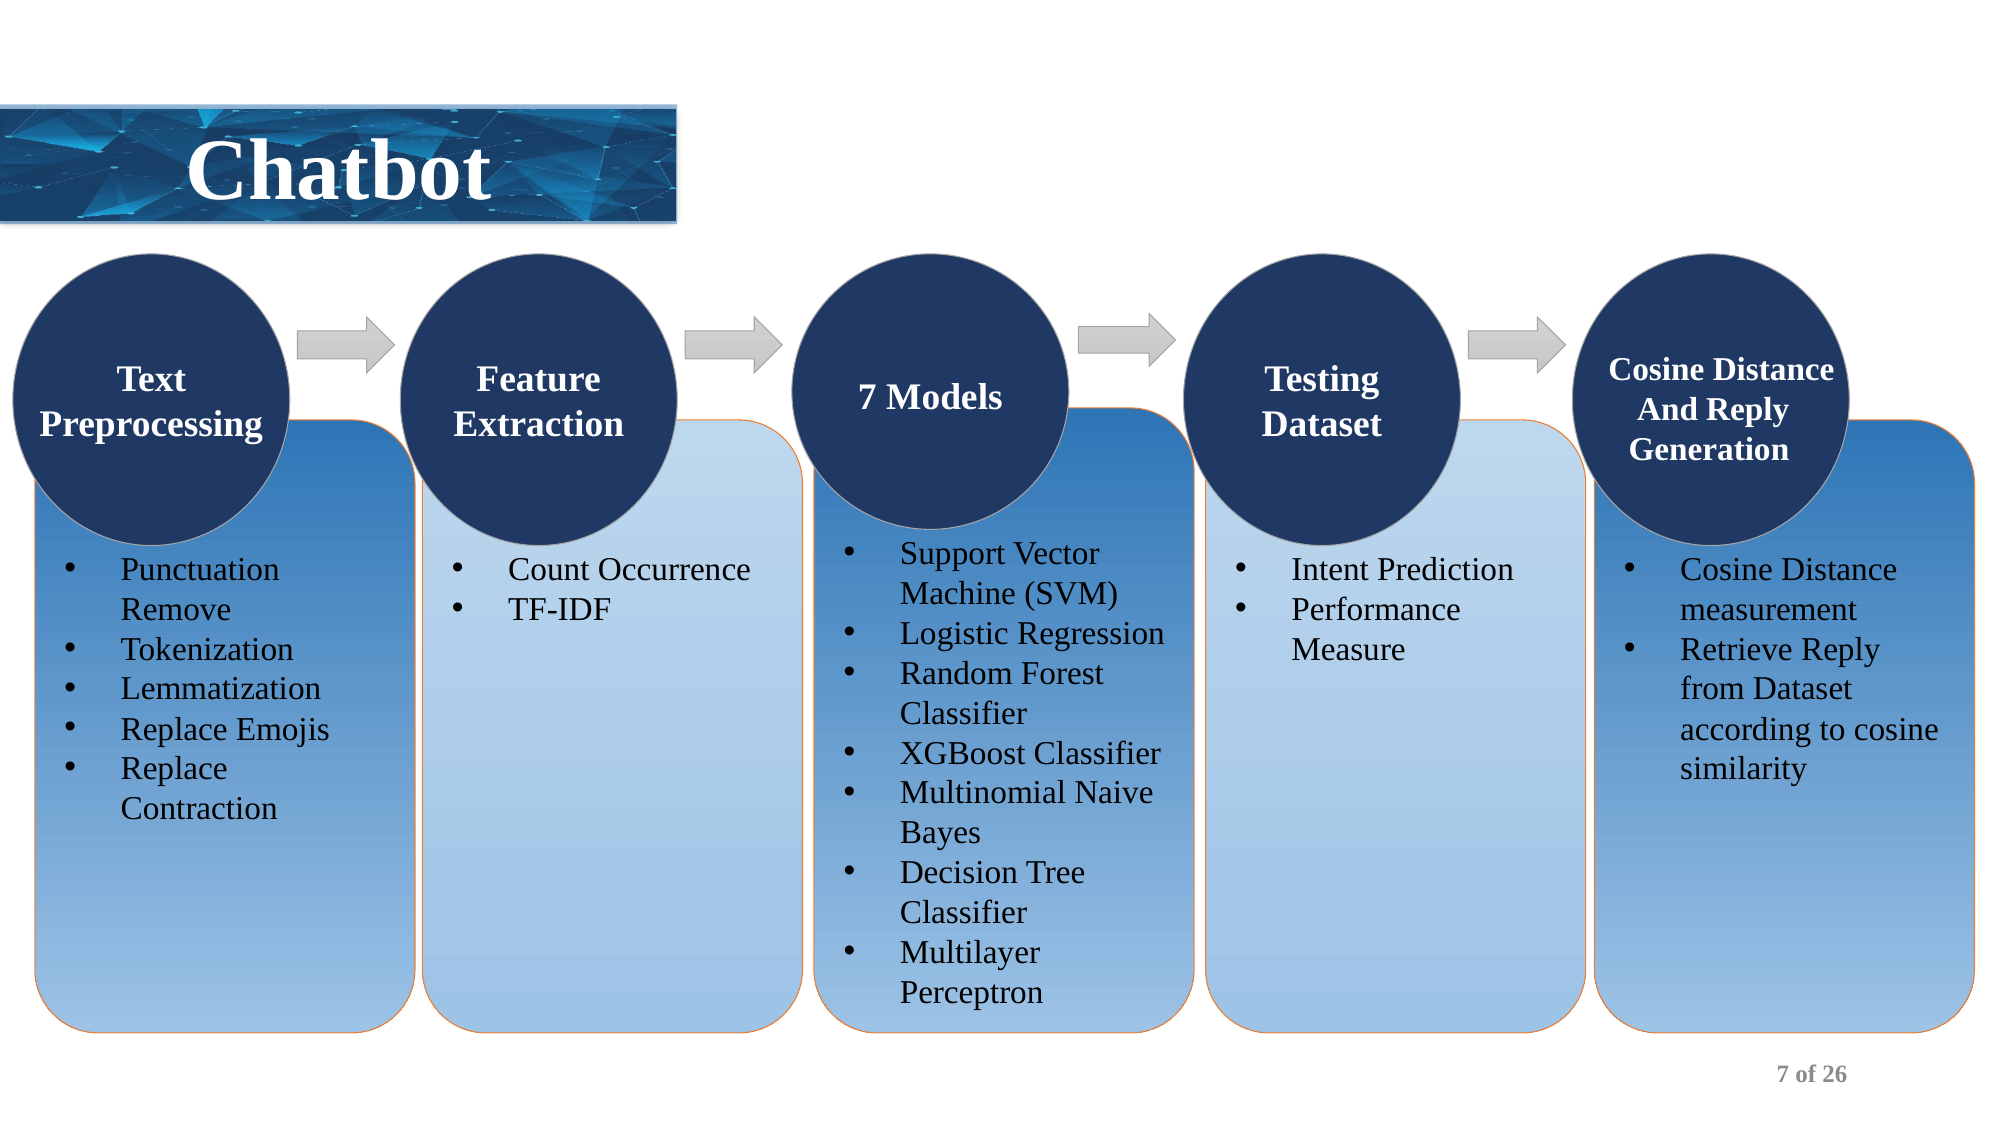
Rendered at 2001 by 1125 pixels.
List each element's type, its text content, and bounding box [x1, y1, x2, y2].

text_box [1183, 253, 1586, 1033]
text_box Chatbot [0, 104, 678, 225]
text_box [791, 253, 1195, 1043]
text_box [400, 253, 791, 1033]
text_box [12, 253, 400, 1033]
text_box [1586, 253, 1975, 1033]
picture [0, 109, 676, 221]
slide_number 7 of 26 [1412, 1042, 1863, 1103]
